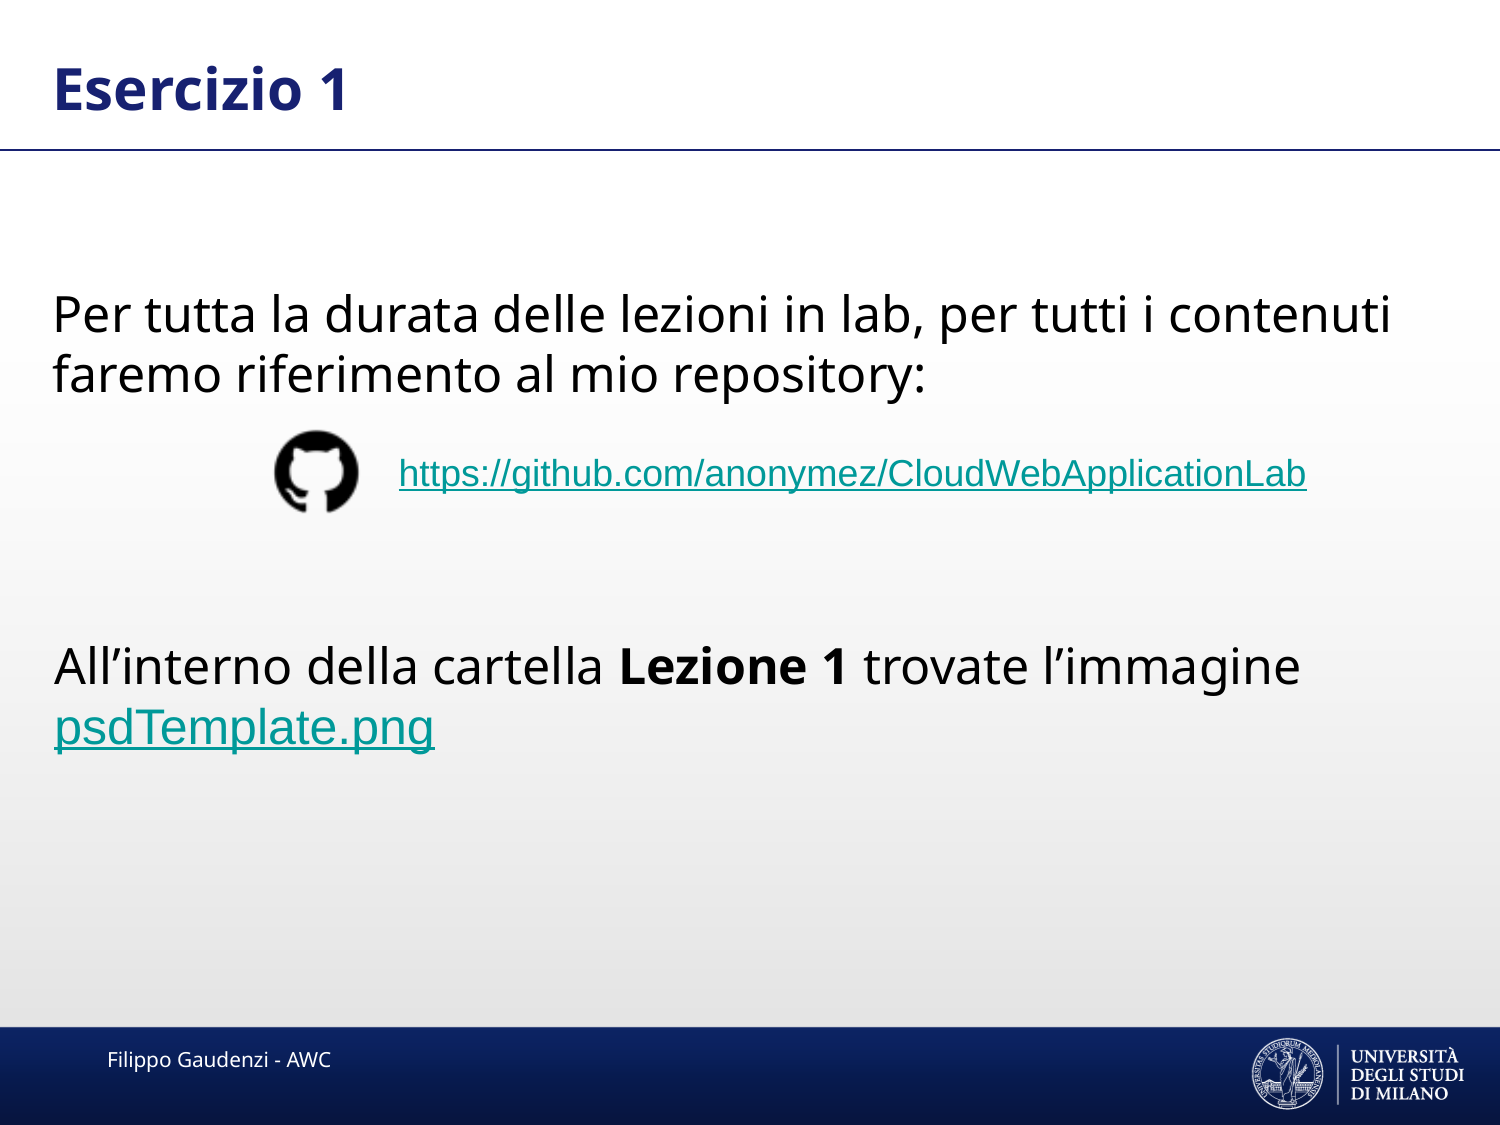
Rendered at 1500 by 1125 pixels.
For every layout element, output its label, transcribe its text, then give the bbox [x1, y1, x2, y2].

picture [0, 0, 1500, 149]
text_box Filippo Gaudenzi - AWC [92, 1047, 1305, 1079]
text_box Per tutta la durata delle lezioni in lab, per tutti i contenuti faremo riferimento al mio repository: [37, 275, 1459, 503]
text_box Esercizio 1 [37, 44, 1000, 131]
text_box All’interno della cartella Lezione 1 trovate l’immagine psdTemplate.png [39, 627, 1461, 764]
picture [0, 151, 1500, 1125]
text_box https://github.com/anonymez/CloudWebApplicationLab [390, 441, 1333, 503]
